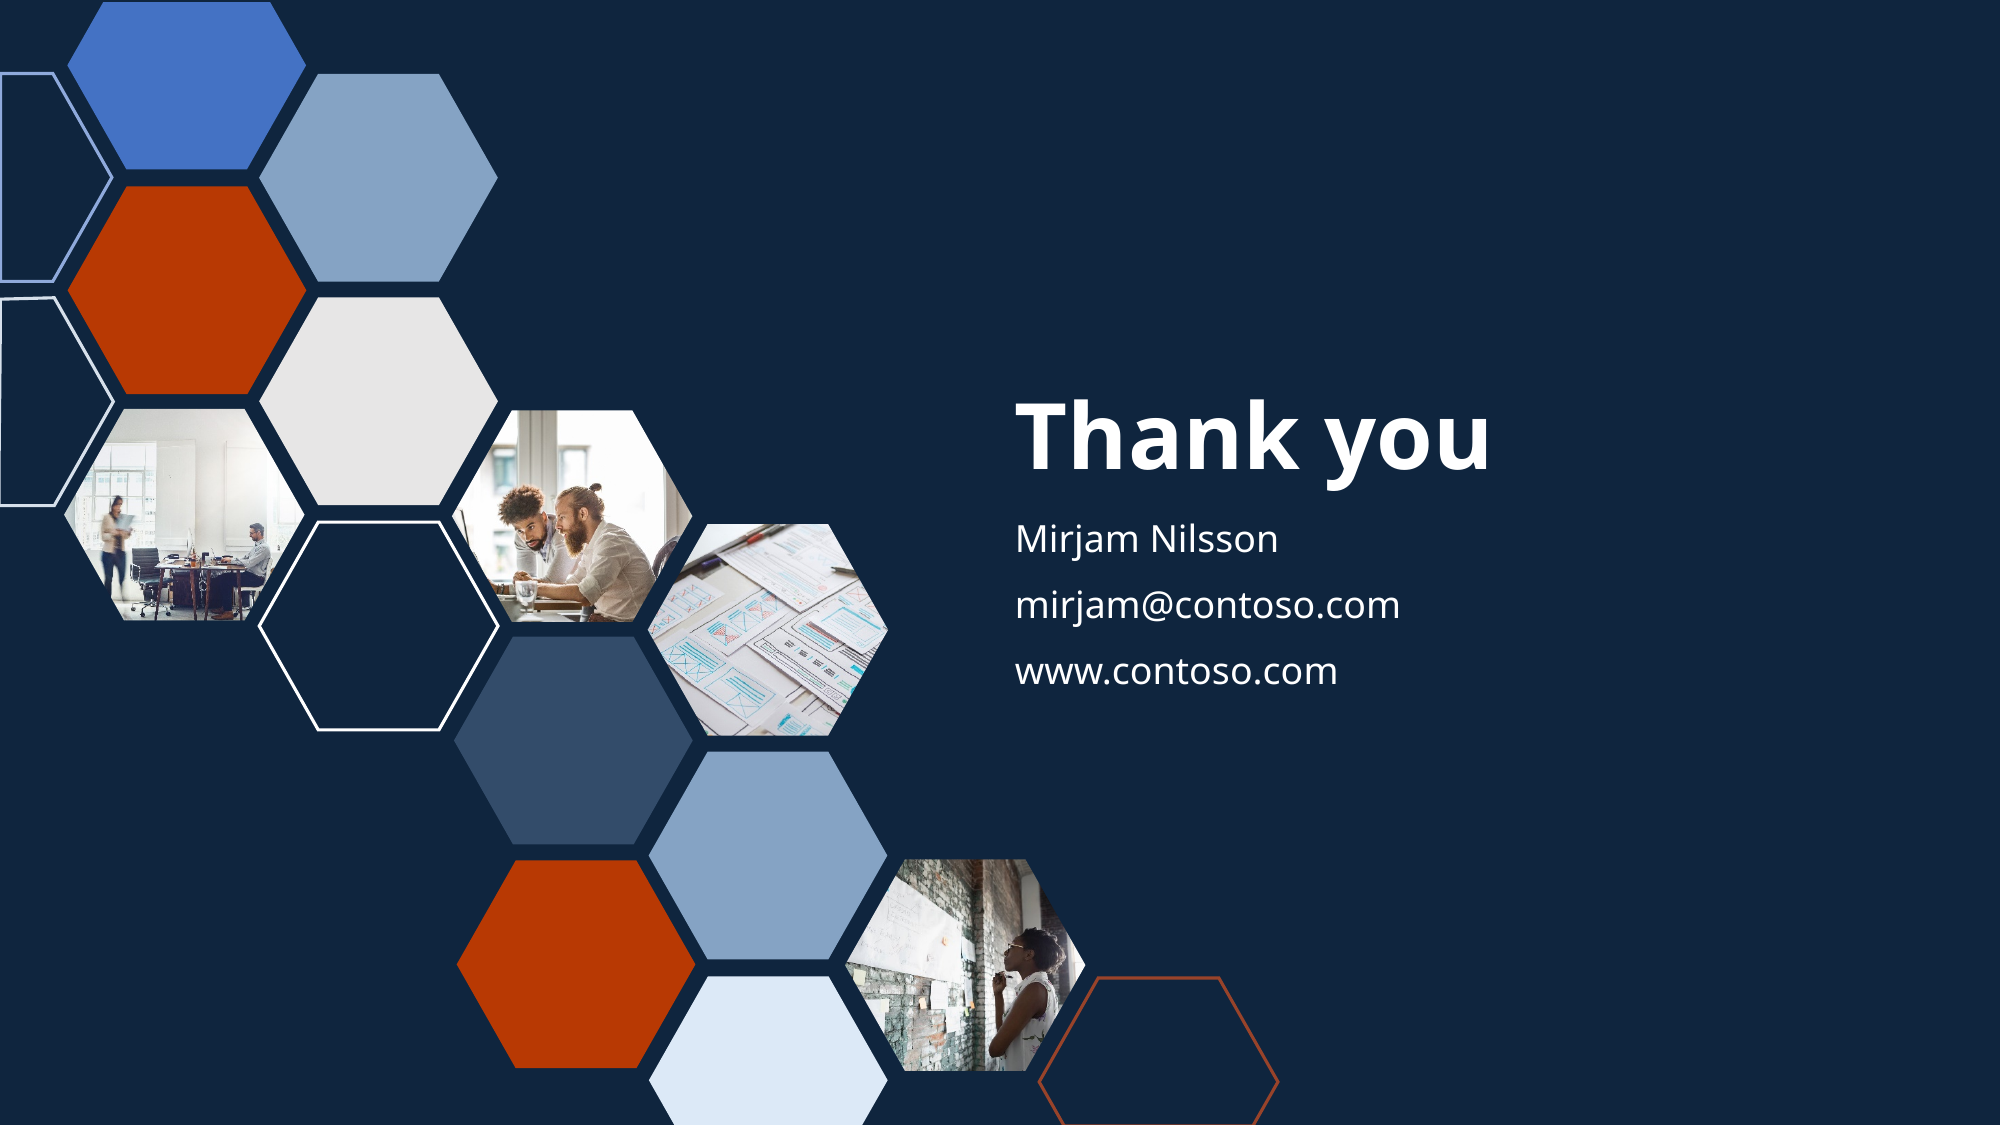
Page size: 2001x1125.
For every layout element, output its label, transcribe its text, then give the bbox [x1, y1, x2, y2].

picture [451, 410, 889, 736]
list Mirjam Nilsson mirjam@contoso.com www.contoso.com [999, 507, 1498, 816]
picture [844, 859, 1086, 1071]
title Thank you [999, 279, 1830, 497]
picture [64, 408, 305, 621]
